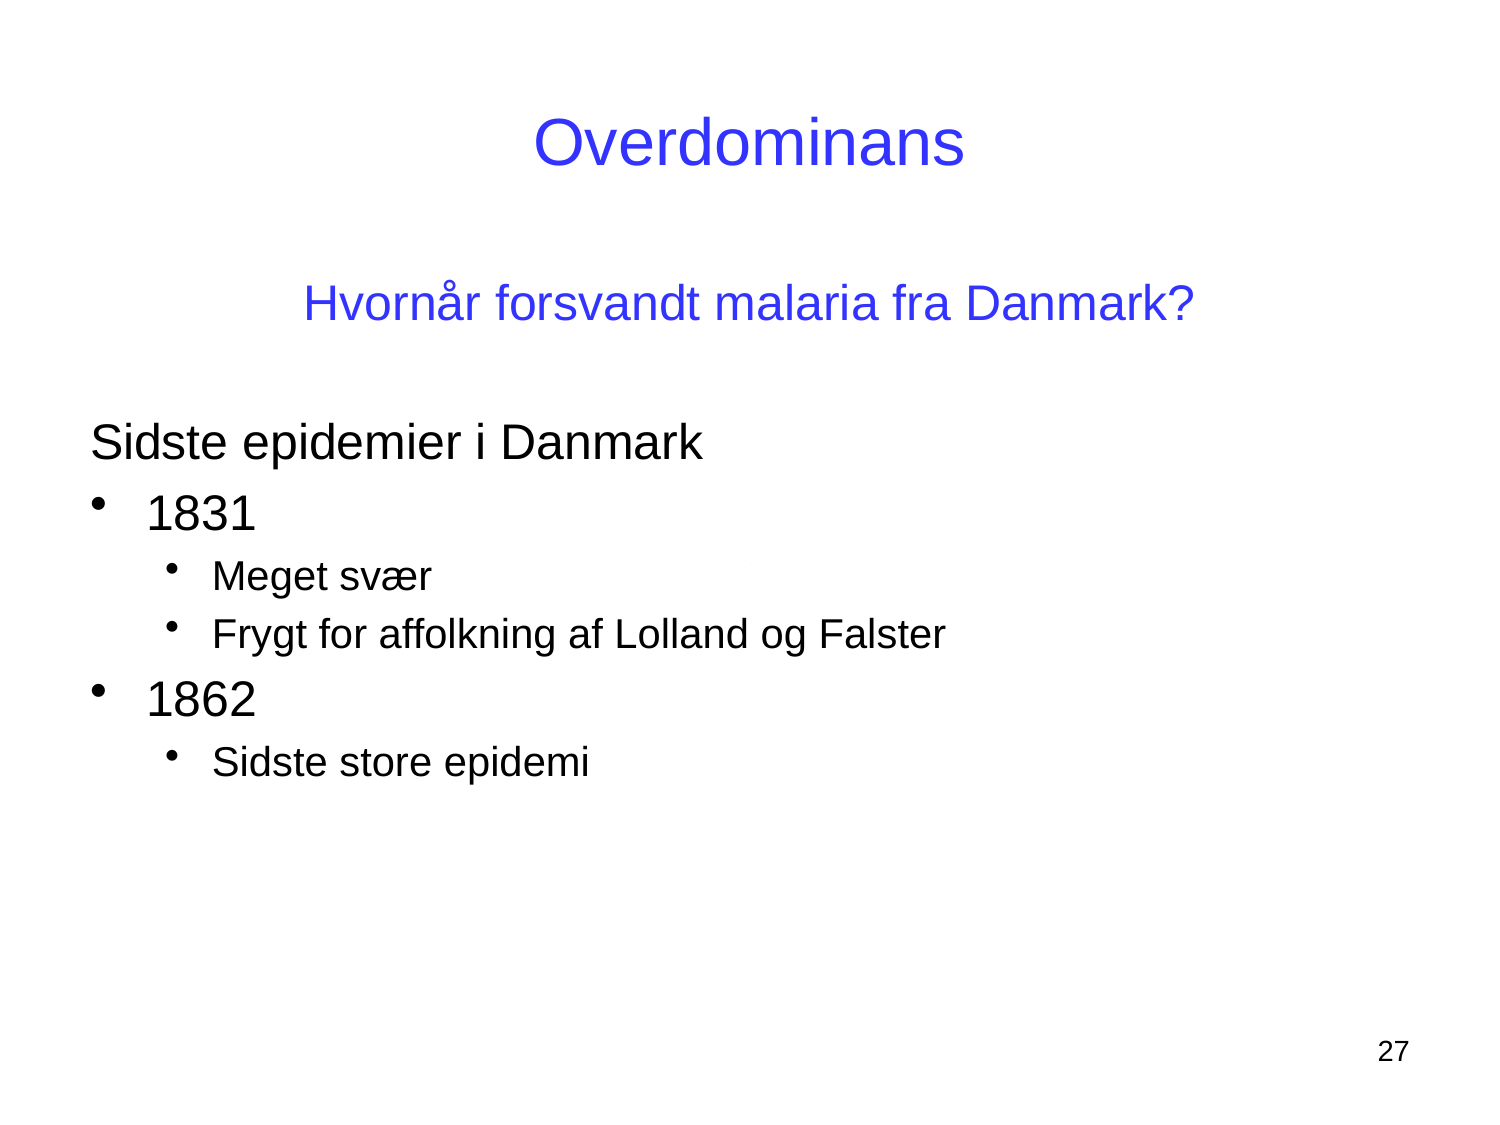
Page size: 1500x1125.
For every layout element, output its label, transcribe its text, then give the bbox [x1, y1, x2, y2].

title Overdominans [75, 45, 1425, 233]
slide_number 27 [1074, 1024, 1426, 1103]
list Hvornår forsvandt malaria fra Danmark? Sidste epidemier i Danmark 1831 Meget svær Frygt for affolkning af Lolland og Falster 1862 Sidste store epidemi [75, 262, 1425, 1005]
